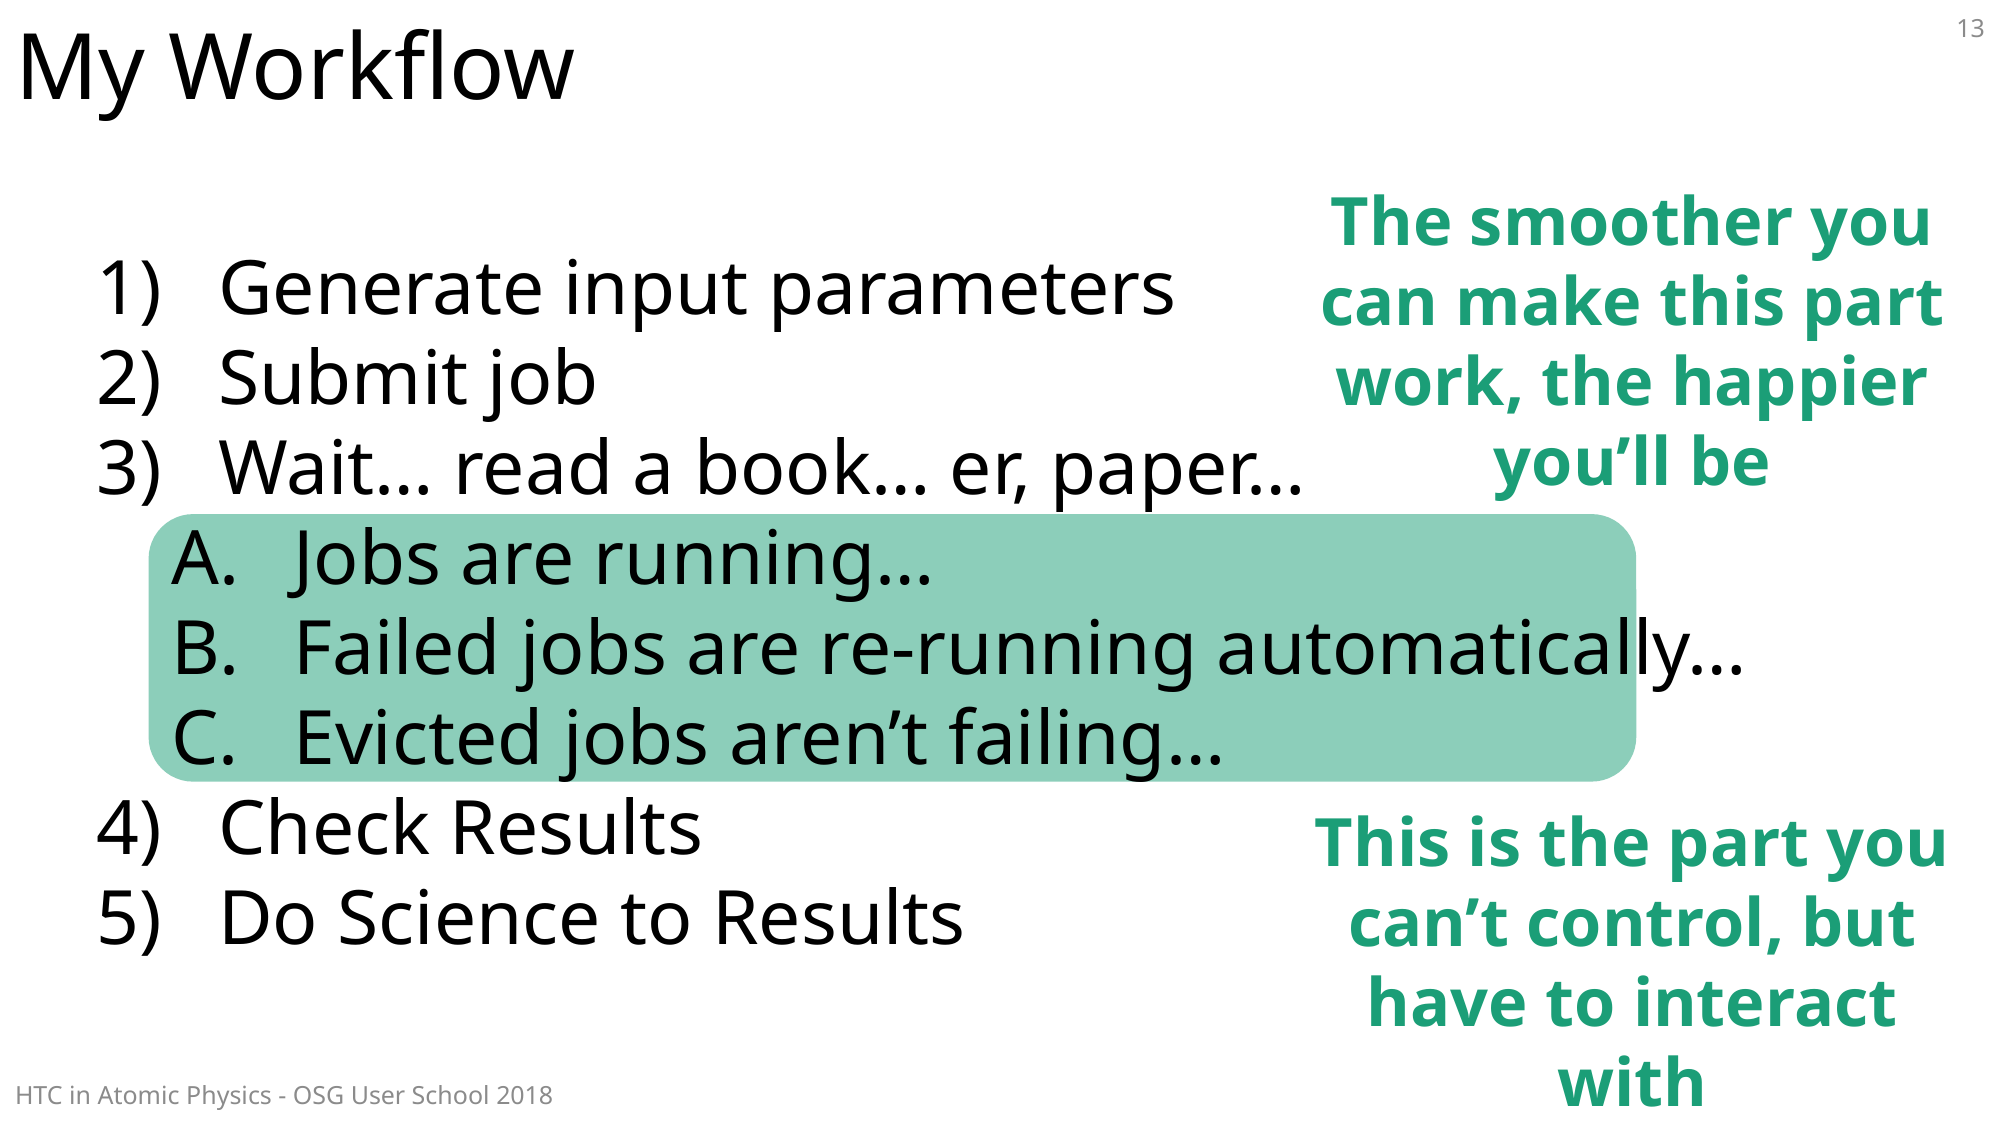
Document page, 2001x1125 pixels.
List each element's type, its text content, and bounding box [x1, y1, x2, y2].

text_box The smoother you can make this part work, the happier you’ll be [1282, 171, 1983, 507]
text_box This is the part you can’t control, but have to interact with [1282, 792, 1983, 1125]
slide_number 13 [1933, 0, 2000, 60]
text_box Generate input parameters Submit job Wait… read a book… er, paper… Jobs are running… Failed jobs are re-running automatically… Evicted jobs aren’t failing… Check Results Do Science to Results [81, 231, 1877, 967]
footer HTC in Atomic Physics - OSG User School 2018 [0, 1065, 675, 1125]
title My Workflow [0, 0, 1934, 141]
